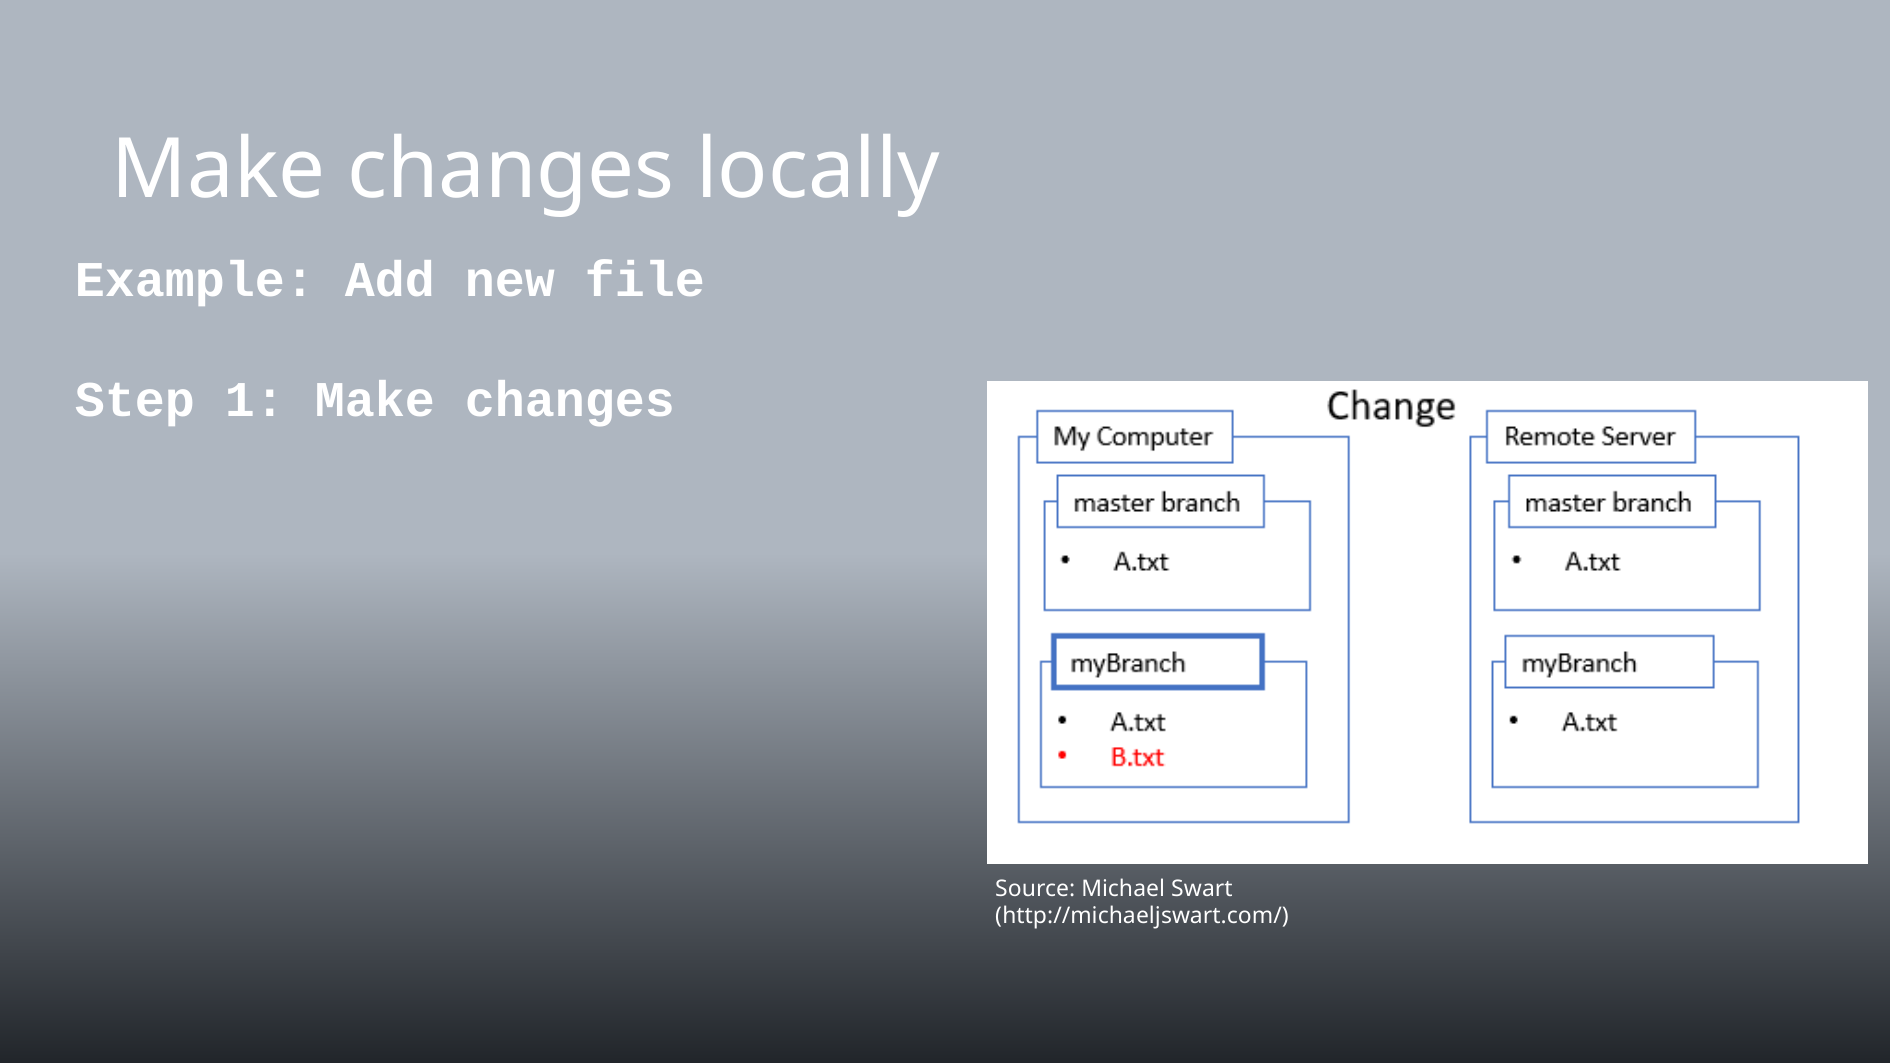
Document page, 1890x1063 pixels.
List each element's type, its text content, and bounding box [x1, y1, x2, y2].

text_box Make changes locally [97, 106, 957, 222]
text_box Source: Michael Swart (http://michaeljswart.com/) [980, 865, 1515, 936]
picture [987, 381, 1869, 865]
text_box Example: Add new file Step 1: Make changes [60, 239, 882, 434]
